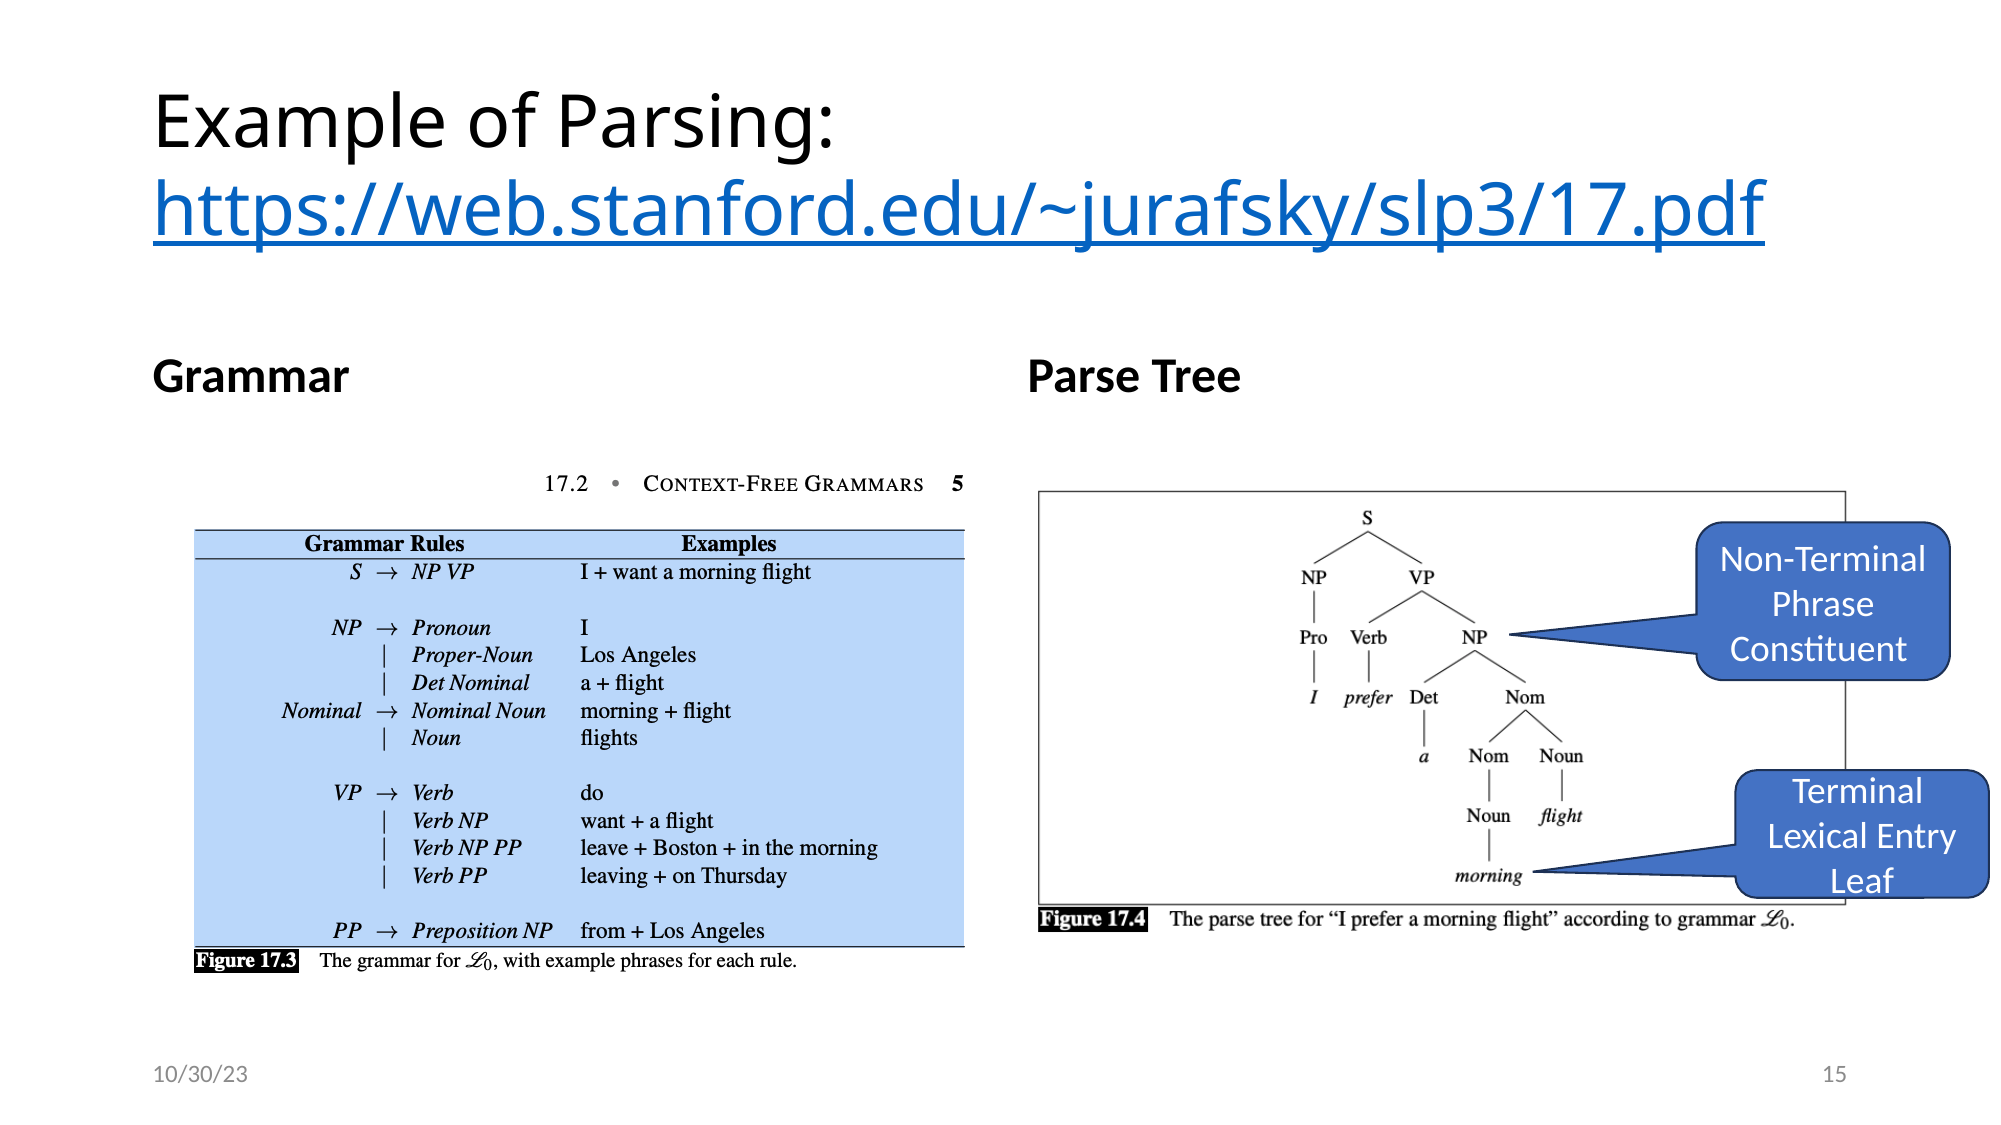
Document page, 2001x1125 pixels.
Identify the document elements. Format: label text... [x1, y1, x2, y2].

list Grammar [137, 275, 984, 411]
title Example of Parsing: https://web.stanford.edu/~jurafsky/slp3/17.pdf [137, 59, 1863, 278]
text_box Terminal Lexical Entry Leaf [1863, 769, 1990, 899]
slide_number 15 [1412, 1042, 1863, 1103]
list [137, 448, 984, 978]
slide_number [137, 1042, 588, 1103]
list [1012, 473, 1863, 953]
text_box Non-Terminal Phrase Constituent [1863, 521, 1951, 682]
list Parse Tree [1012, 275, 1863, 411]
